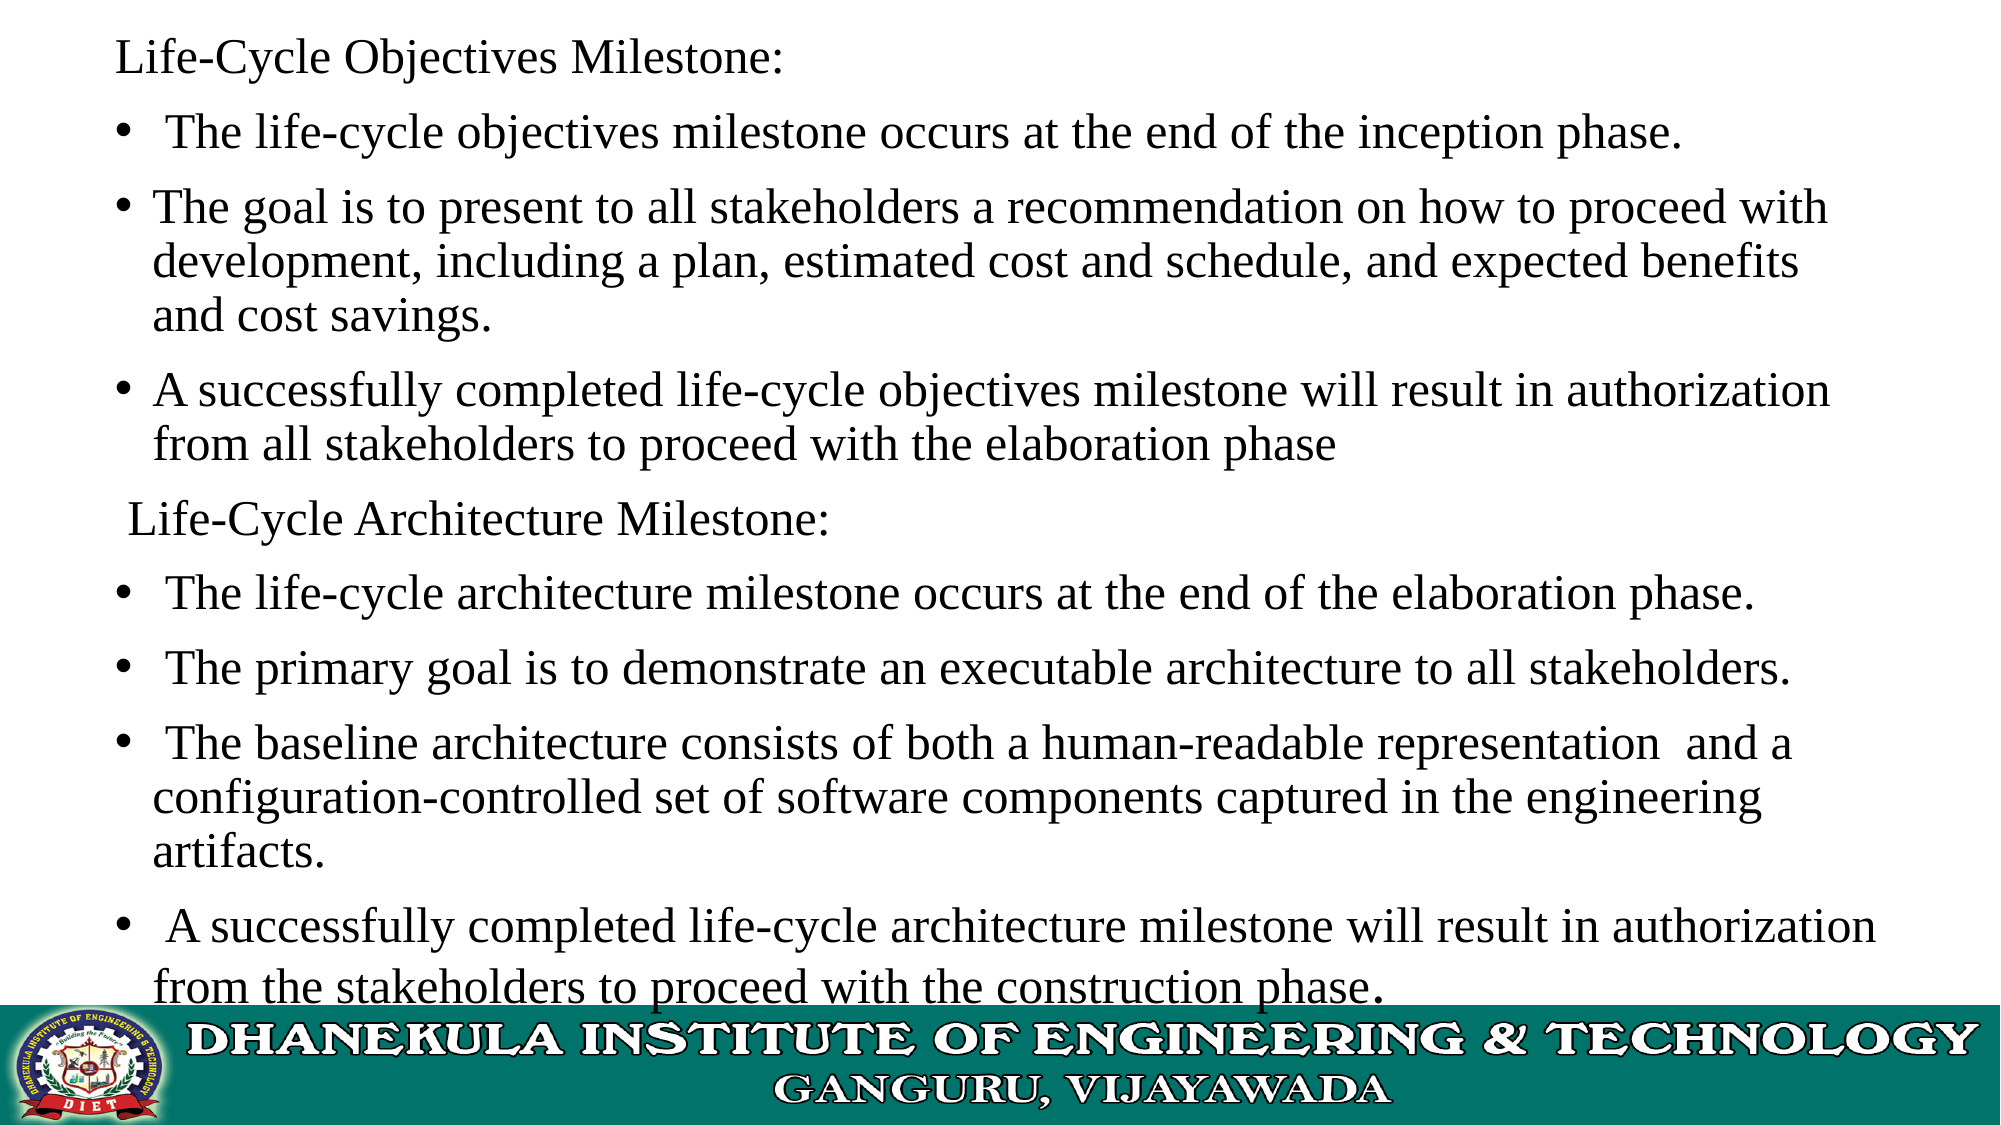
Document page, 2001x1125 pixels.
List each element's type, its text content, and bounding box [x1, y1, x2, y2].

list Life-Cycle Objectives Milestone: The life-cycle objectives milestone occurs at the end of the inception phase. The goal is to present to all stakeholders a recommendation on how to proceed with development, including a plan, estimated cost and schedule, and expected benefits and cost savings. A successfully completed life-cycle objectives milestone will result in authorization from all stakeholders to proceed with the elaboration phase Life-Cycle Architecture Milestone: The life-cycle architecture milestone occurs at the end of the elaboration phase. The primary goal is to demonstrate an executable architecture to all stakeholders. The baseline architecture consists of both a human-readable representation and a configuration-controlled set of software components captured in the engineering artifacts. A successfully completed life-cycle architecture milestone will result in authorization from the stakeholders to proceed with the construction phase. [99, 23, 1900, 1005]
picture [0, 1005, 2000, 1125]
